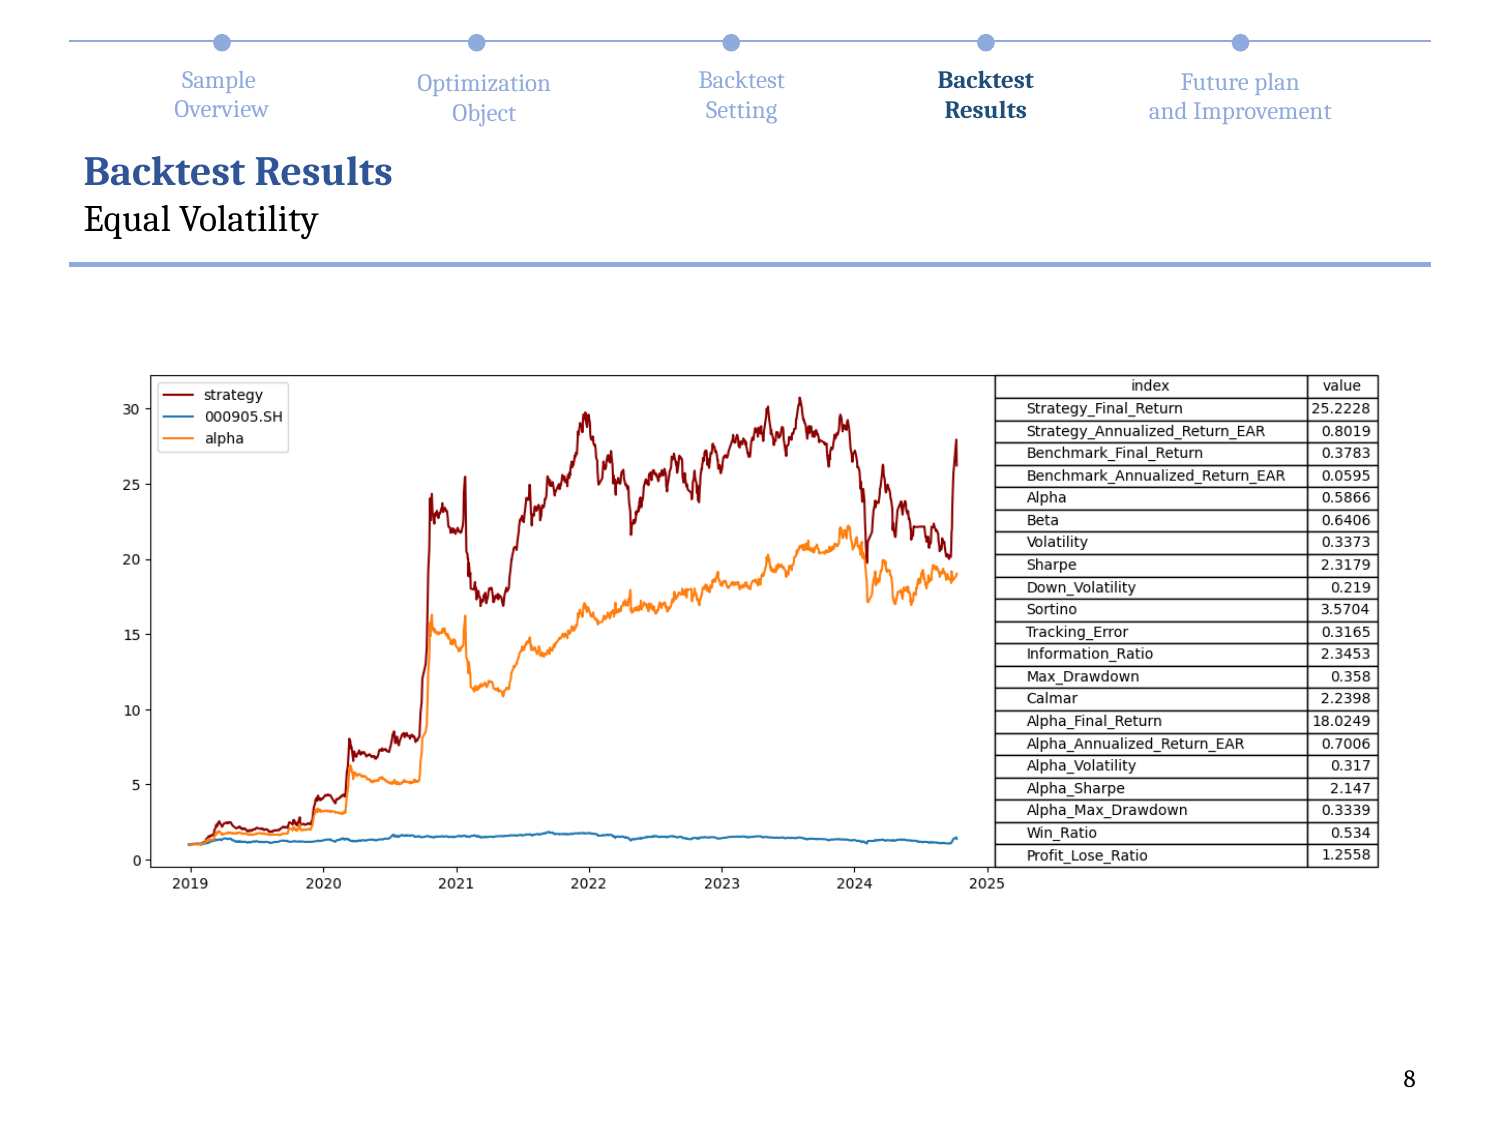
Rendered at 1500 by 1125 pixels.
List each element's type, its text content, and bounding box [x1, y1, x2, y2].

text_box Backtest Setting [536, 56, 780, 131]
text_box Optimization Object [354, 59, 615, 135]
text_box [213, 42, 231, 52]
text_box [1232, 33, 1249, 41]
text_box [977, 33, 995, 41]
text_box [467, 42, 486, 52]
text_box [722, 42, 741, 52]
text_box Backtest Results [780, 56, 1192, 132]
text_box [213, 33, 231, 41]
text_box Backtest Results Equal Volatility [68, 136, 1431, 247]
text_box Future plan and Improvement [1035, 57, 1446, 133]
picture [112, 342, 1388, 902]
text_box [722, 33, 740, 41]
text_box [468, 33, 486, 41]
text_box [1231, 42, 1250, 52]
slide_number 8 [1093, 1054, 1431, 1100]
text_box Sample Overview [16, 55, 428, 131]
text_box [976, 42, 995, 52]
